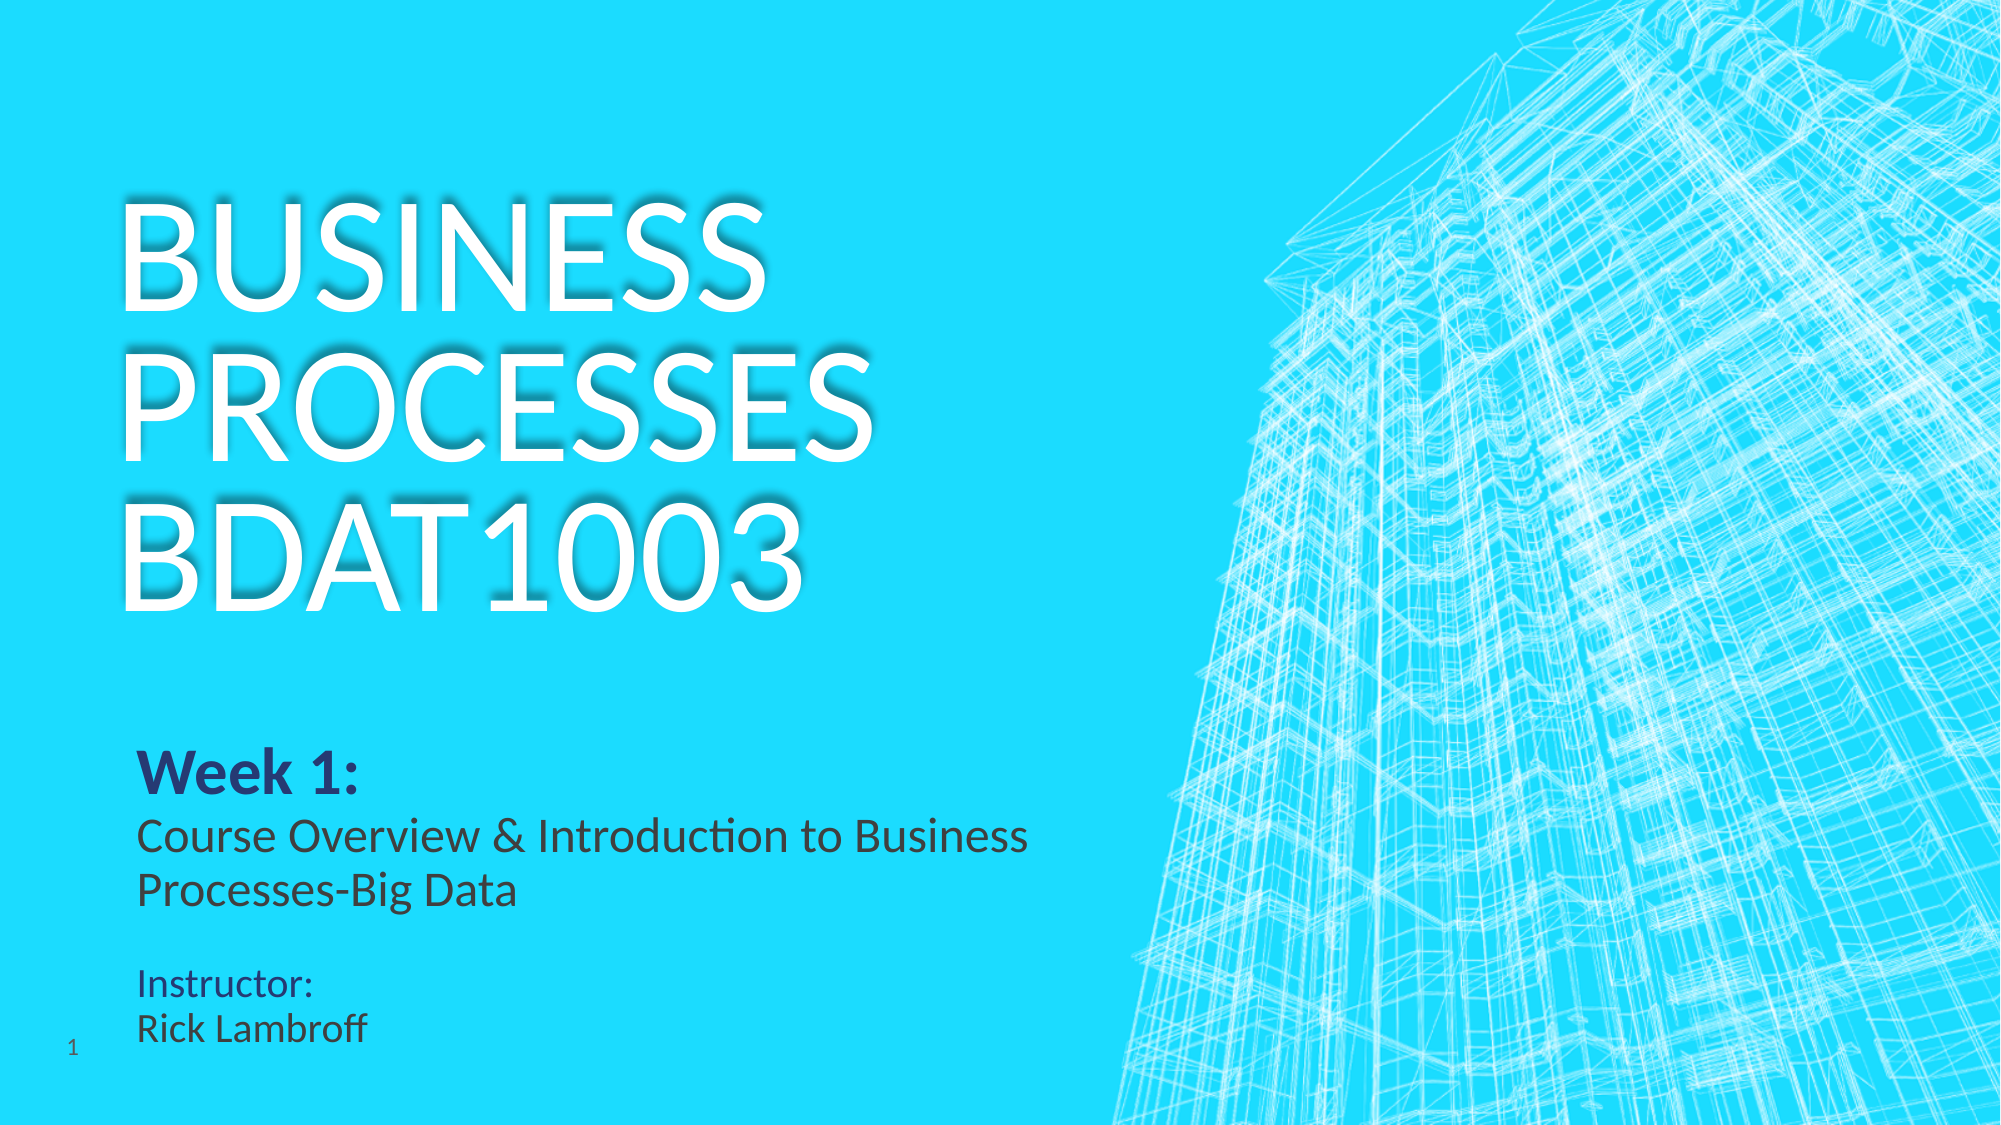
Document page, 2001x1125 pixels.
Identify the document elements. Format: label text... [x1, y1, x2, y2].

slide_number 1 [51, 1028, 170, 1062]
picture [0, 0, 2001, 1125]
title Business processes bdat1003 [99, 123, 1225, 649]
subtitle Week 1: Course Overview & Introduction to Business Processes-Big Data Instructor: Rick Lambroff [121, 729, 1247, 910]
